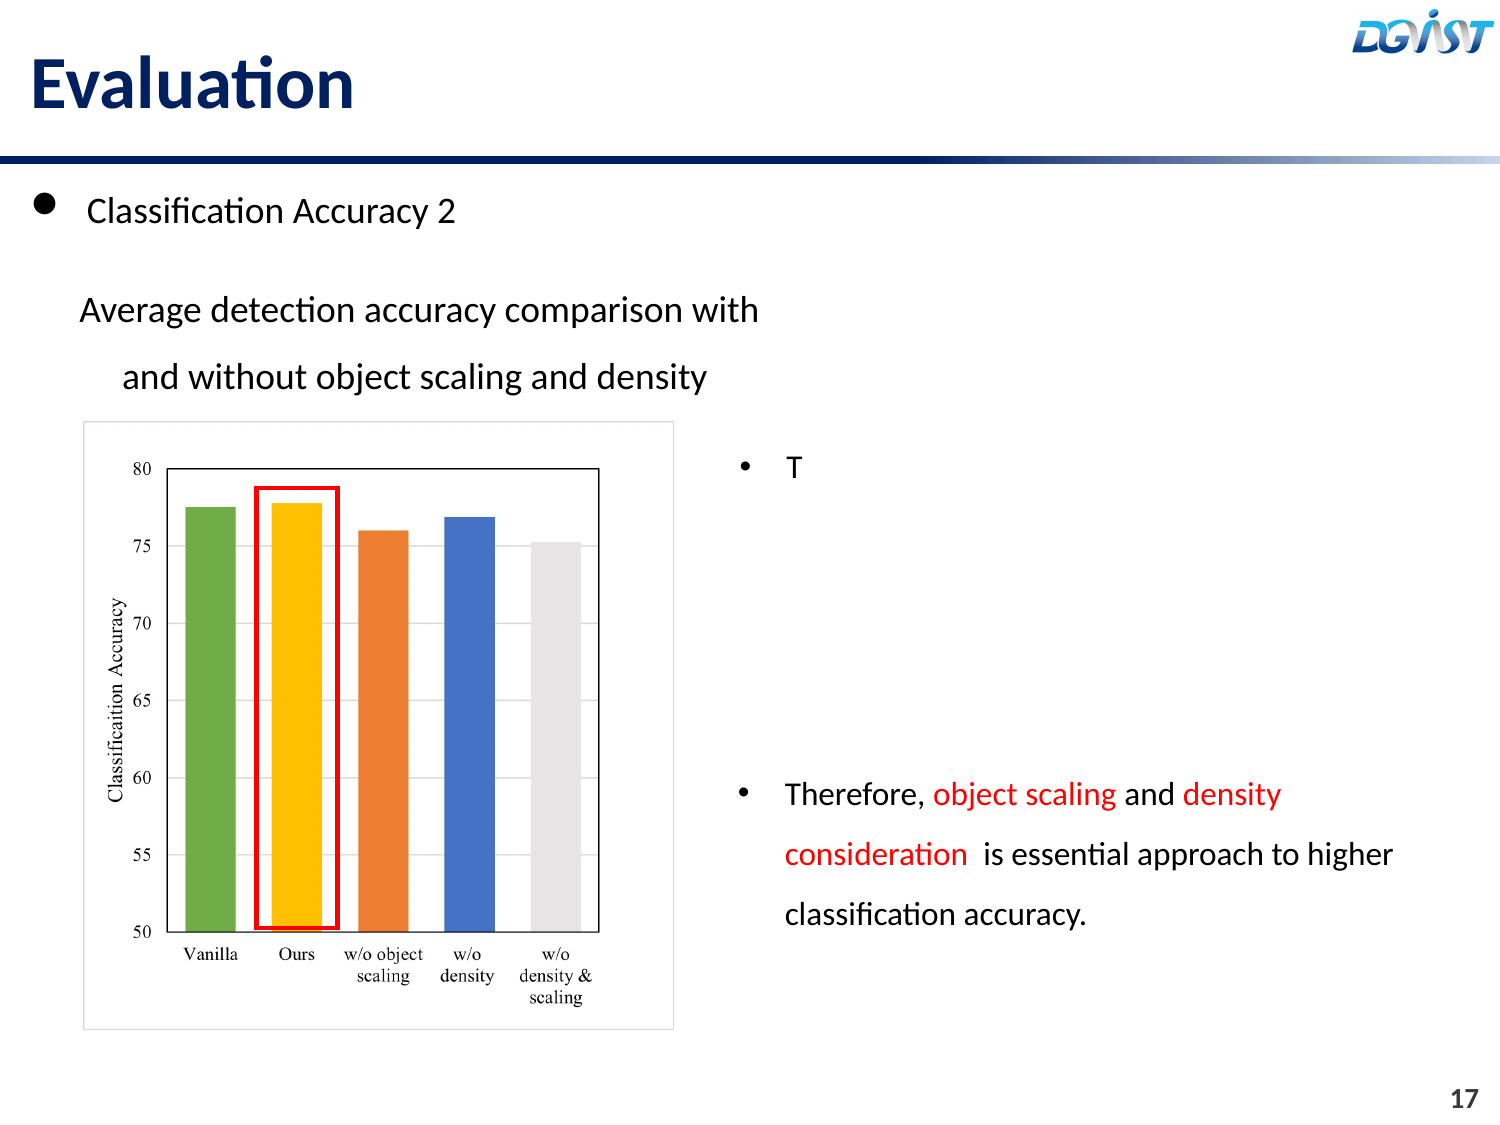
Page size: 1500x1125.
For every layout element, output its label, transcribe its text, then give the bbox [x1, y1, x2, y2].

text_box Therefore, object scaling and density consideration is essential approach to higher classification accuracy. [723, 744, 1424, 940]
text_box Average detection accuracy comparison with and without object scaling and density [59, 255, 780, 405]
picture [1352, 7, 1494, 55]
text_box T [724, 418, 1425, 493]
text_box Evaluation [15, 19, 1440, 139]
text_box Classification Accuracy 2 [15, 156, 1431, 239]
text_box [0, 155, 1500, 165]
text_box 17 [1430, 1072, 1494, 1118]
picture [83, 421, 674, 1030]
